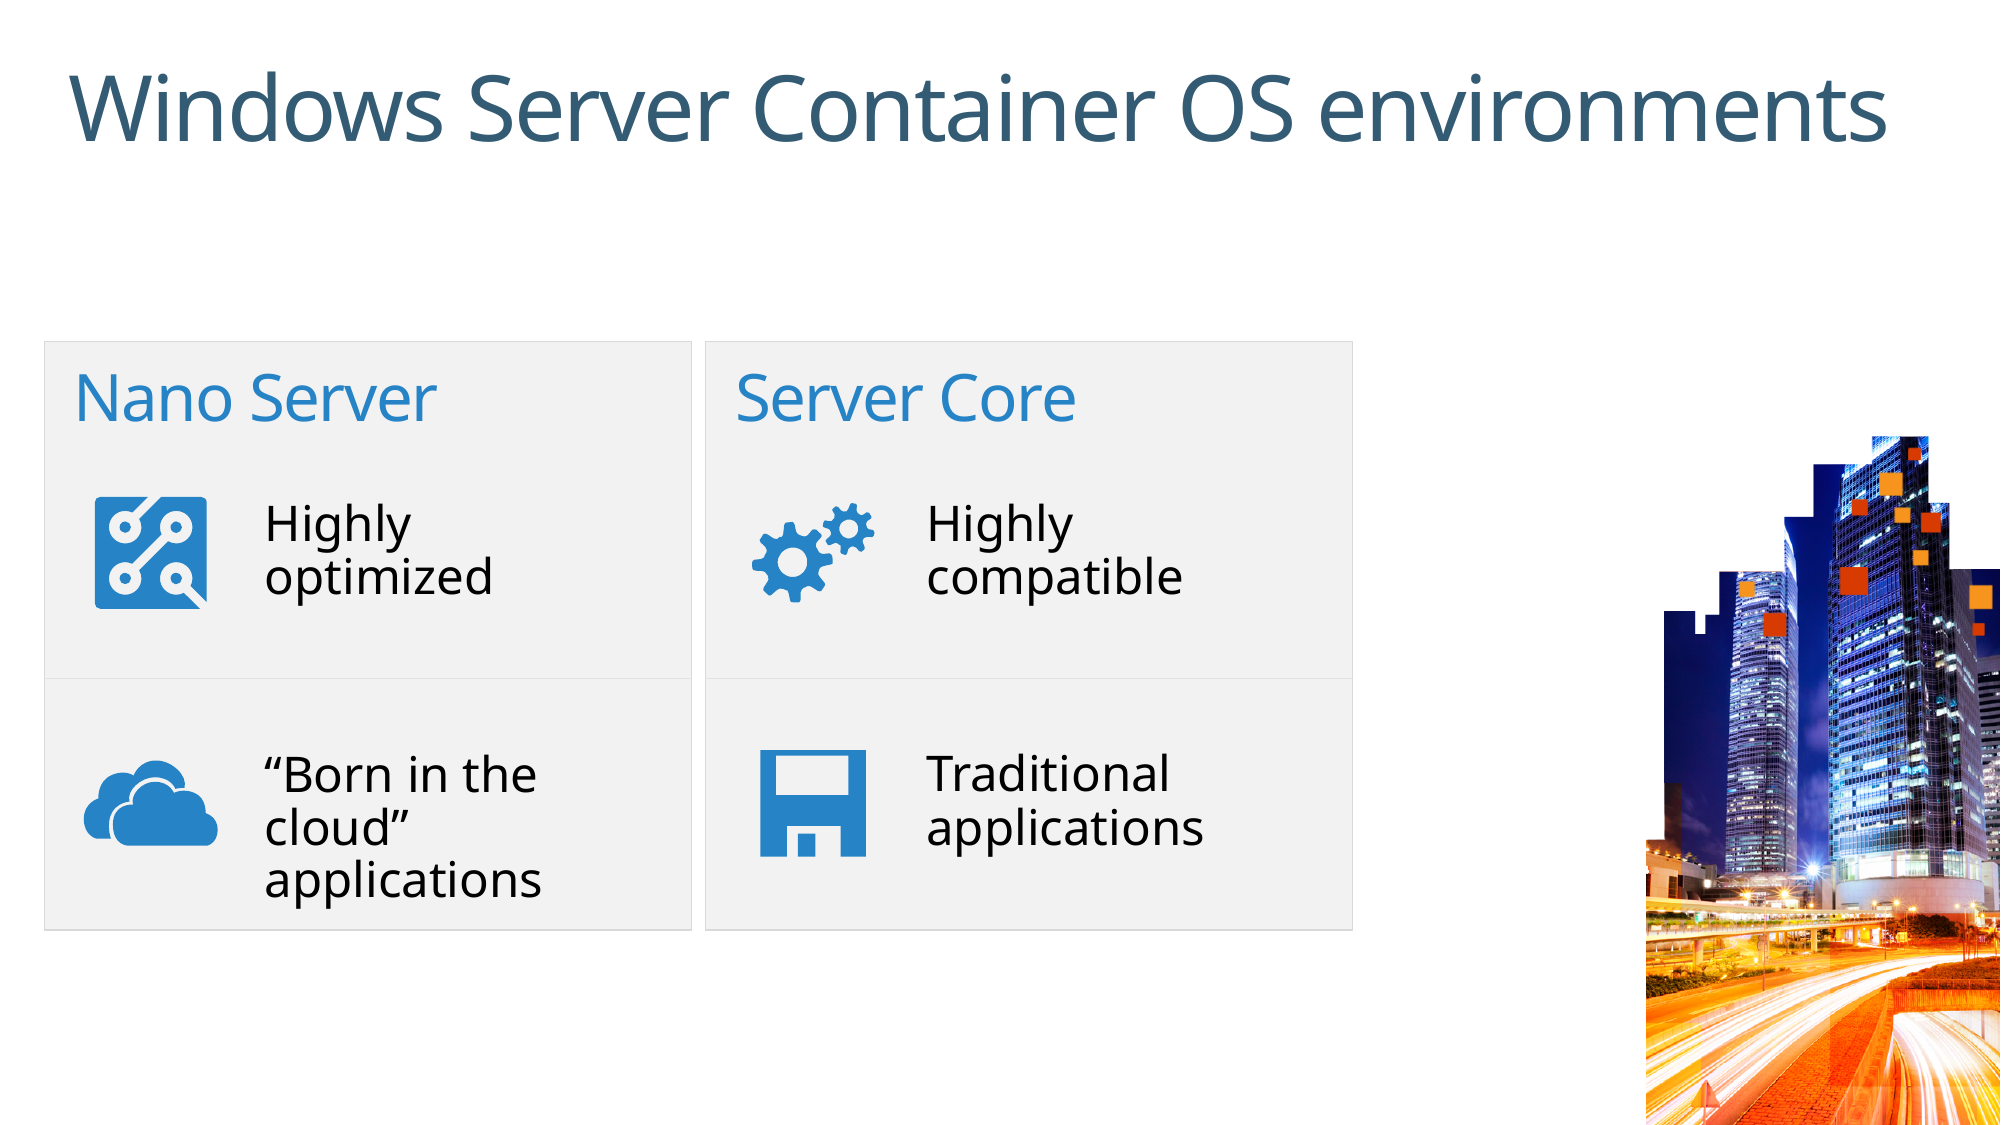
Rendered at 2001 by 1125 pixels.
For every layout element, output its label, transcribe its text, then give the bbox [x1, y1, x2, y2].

picture [1646, 436, 2000, 1125]
title Windows Server Container OS environments [44, 47, 1957, 196]
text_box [43, 341, 692, 931]
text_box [705, 341, 1354, 931]
